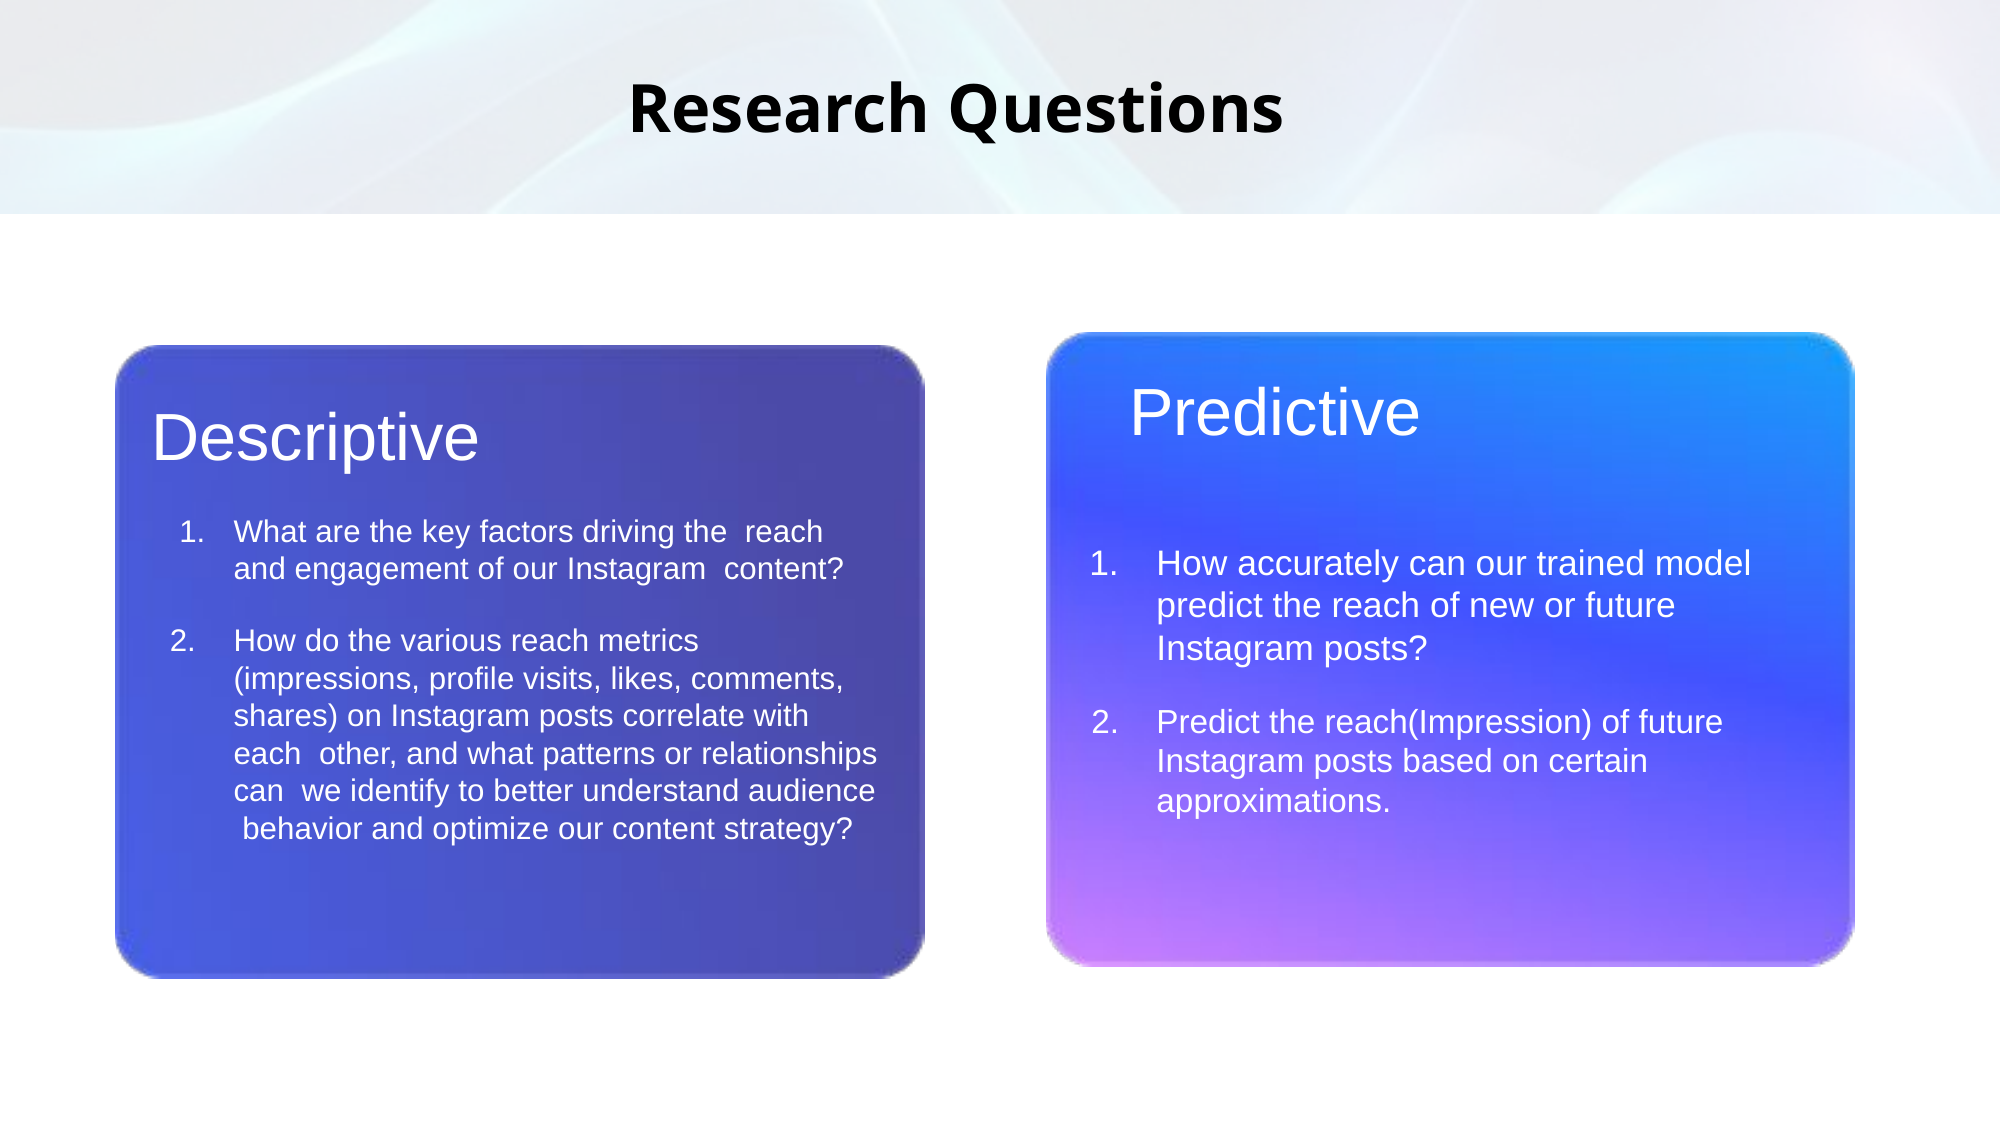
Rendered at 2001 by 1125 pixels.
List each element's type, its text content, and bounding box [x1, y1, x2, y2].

picture [0, 0, 2000, 214]
picture [1046, 332, 1855, 967]
text_box How accurately can our trained model predict the reach of new or future Instagram posts? Predict the reach(Impression) of future Instagram posts based on certain approximations. [1087, 537, 1805, 820]
text_box Predictive [1127, 367, 1424, 450]
text_box What are the key factors driving the reach and engagement of our Instagram content? How do the various reach metrics (impressions, profile visits, likes, comments, shares) on Instagram posts correlate with each other, and what patterns or relationships can we identify to better understand audience behavior and optimize our content strategy? [167, 508, 885, 846]
text_box Descriptive [148, 392, 483, 475]
picture [115, 345, 925, 979]
title Research Questions [625, 64, 1313, 255]
